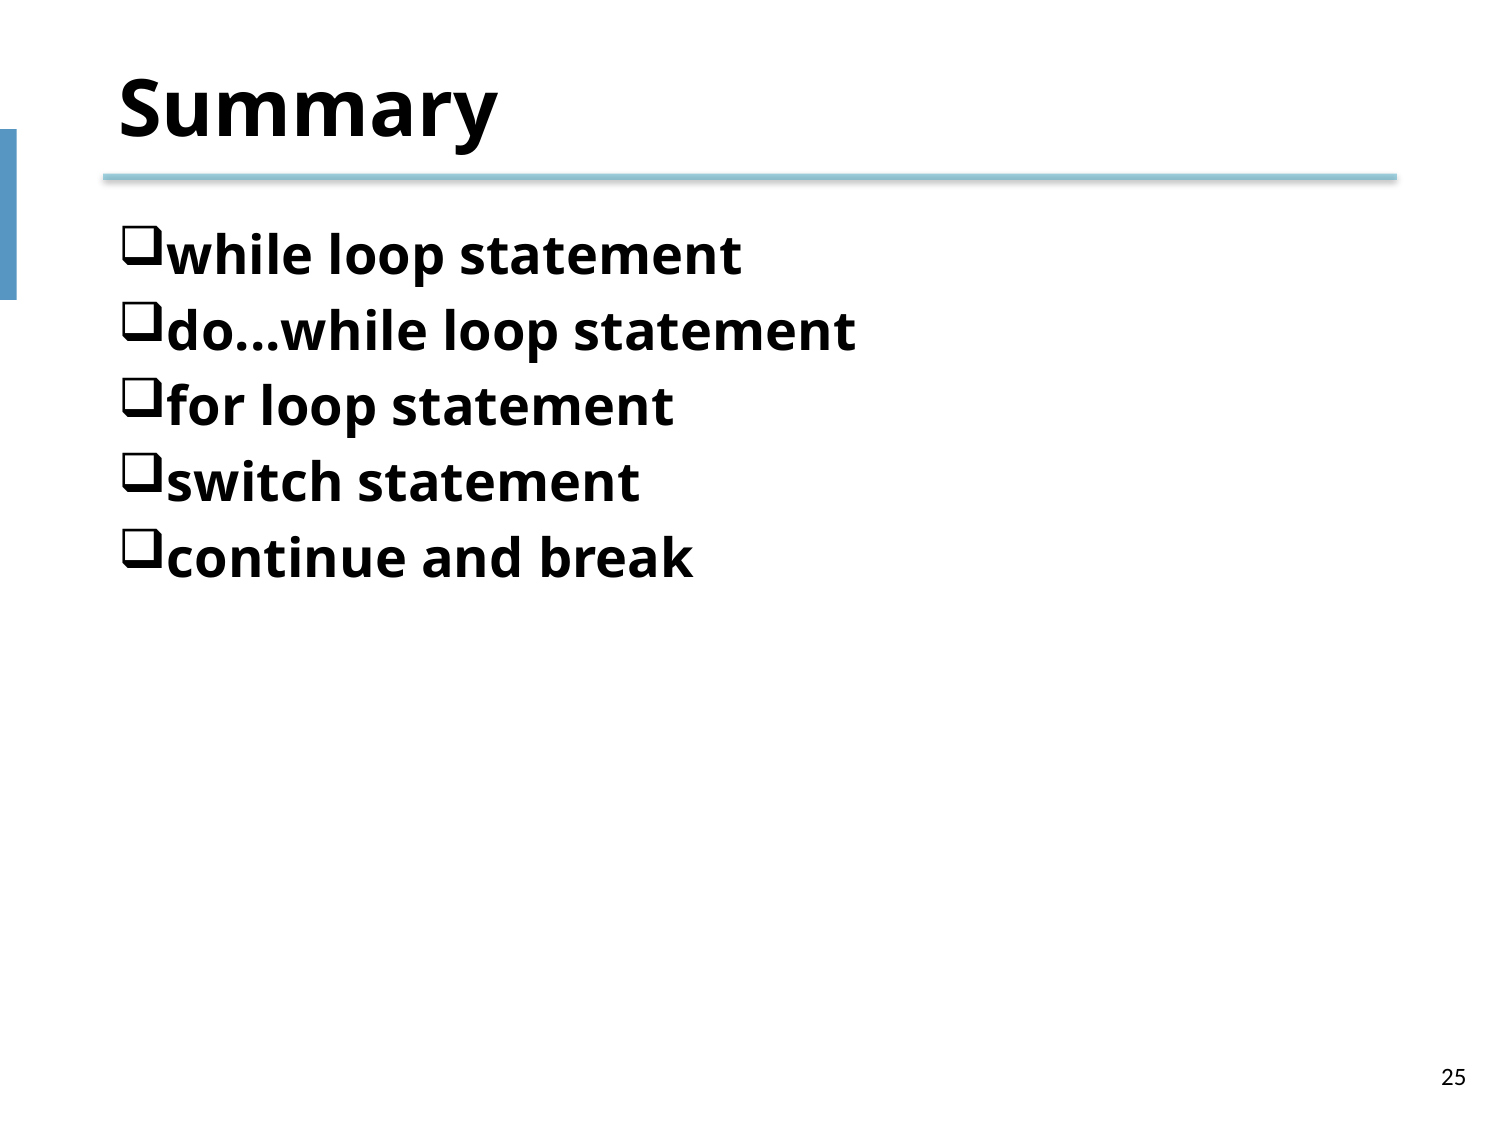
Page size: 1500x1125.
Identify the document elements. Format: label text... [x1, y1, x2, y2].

title Summary [103, 25, 1397, 185]
slide_number 25 [1131, 1045, 1482, 1106]
list while loop statement do...while loop statement for loop statement switch statement continue and break [103, 212, 1397, 977]
